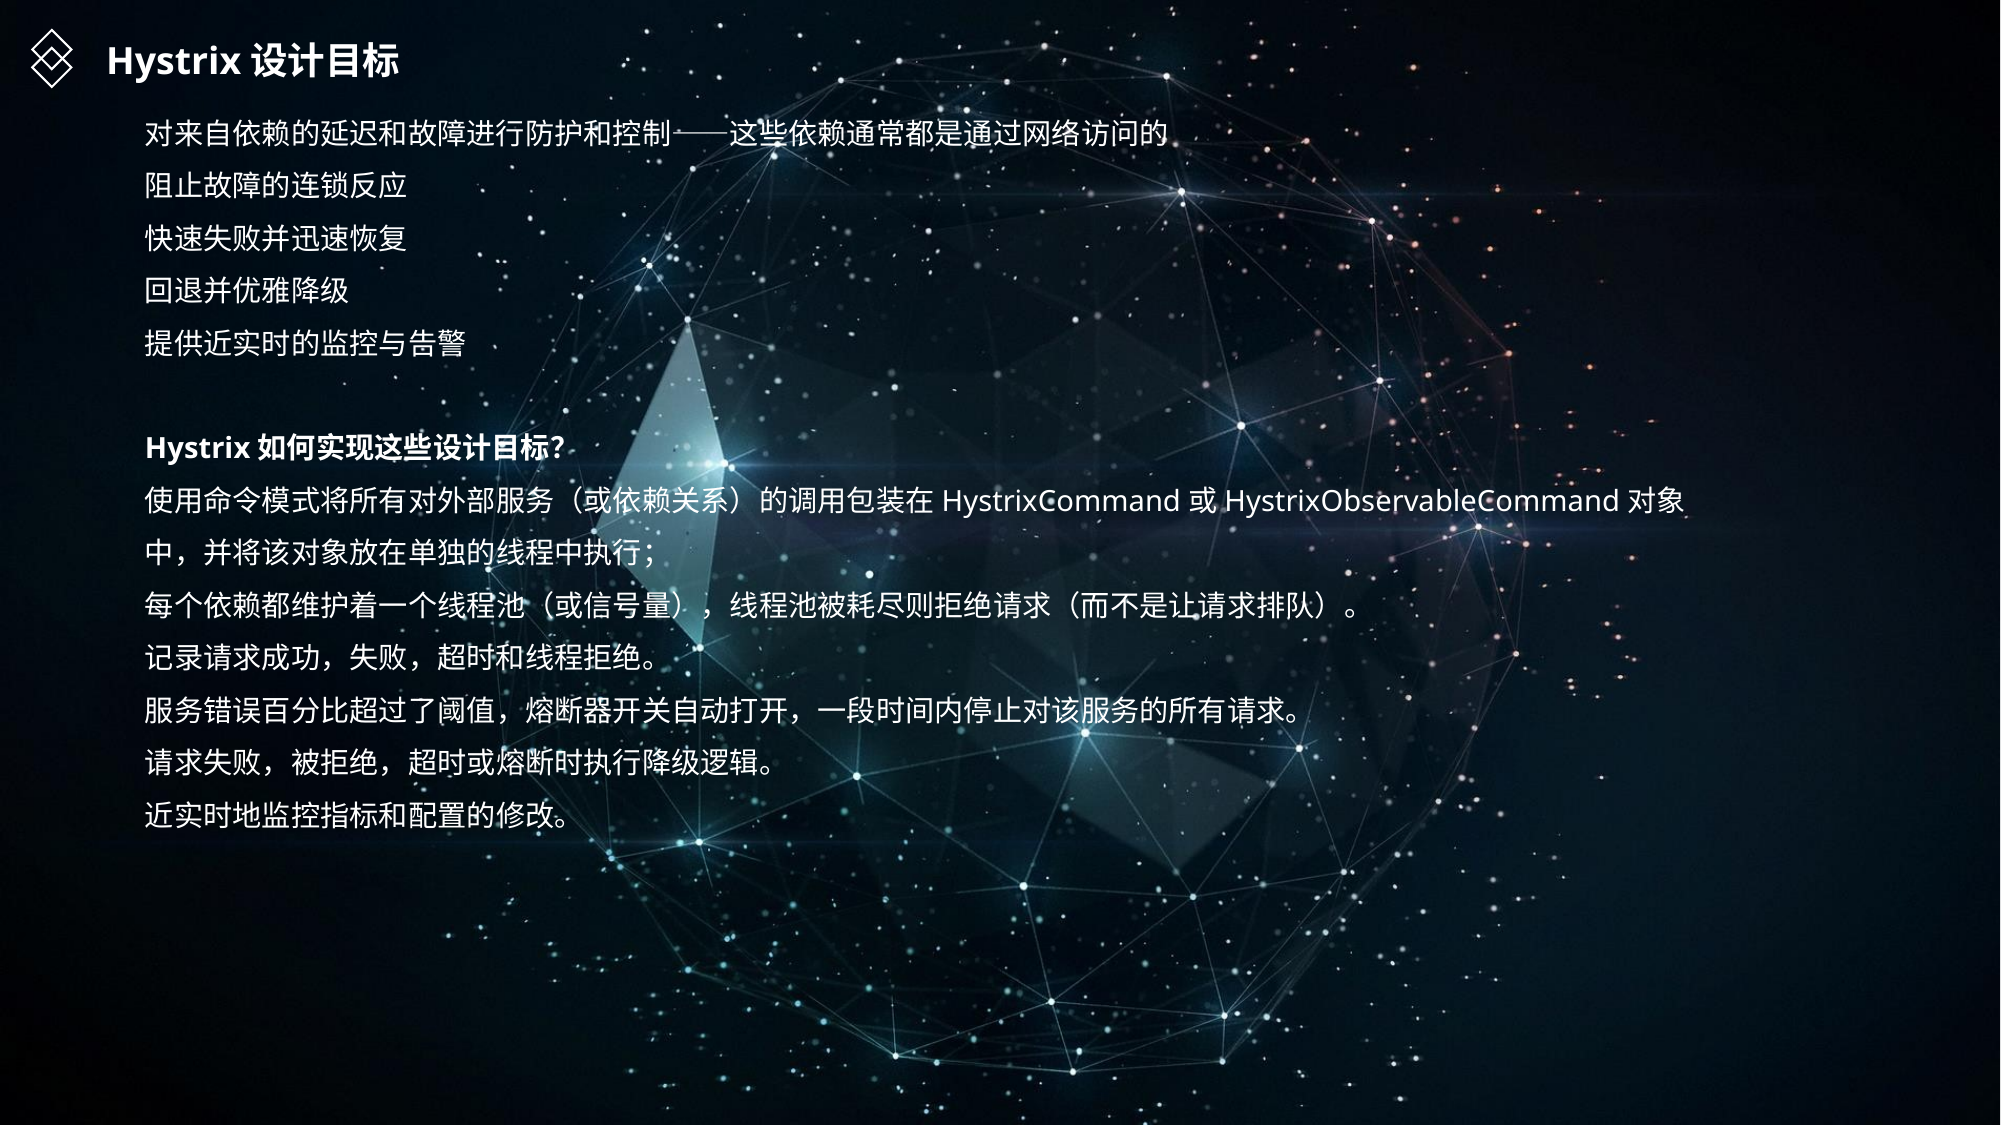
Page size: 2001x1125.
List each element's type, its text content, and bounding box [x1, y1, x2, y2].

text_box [32, 29, 72, 87]
text_box Hystrix设计目标 [91, 29, 442, 90]
text_box 对来自依赖的延迟和故障进行防护和控制——这些依赖通常都是通过网络访问的 阻止故障的连锁反应 快速失败并迅速恢复 回退并优雅降级 提供近实时的监控与告警 Hystrix如何实现这些设计目标？ 使用命令模式将所有对外部服务（或依赖关系）的调用包装在HystrixCommand或HystrixObservableCommand对象中，并将该对象放在单独的线程中执行； 每个依赖都维护着一个线程池（或信号量），线程池被耗尽则拒绝请求（而不是让请求排队）。 记录请求成功，失败，超时和线程拒绝。 服务错误百分比超过了阈值，熔断器开关自动打开，一段时间内停止对该服务的所有请求。 请求失败，被拒绝，超时或熔断时执行降级逻辑。 近实时地监控指标和配置的修改。 [130, 90, 1707, 840]
picture [0, 0, 2001, 1125]
